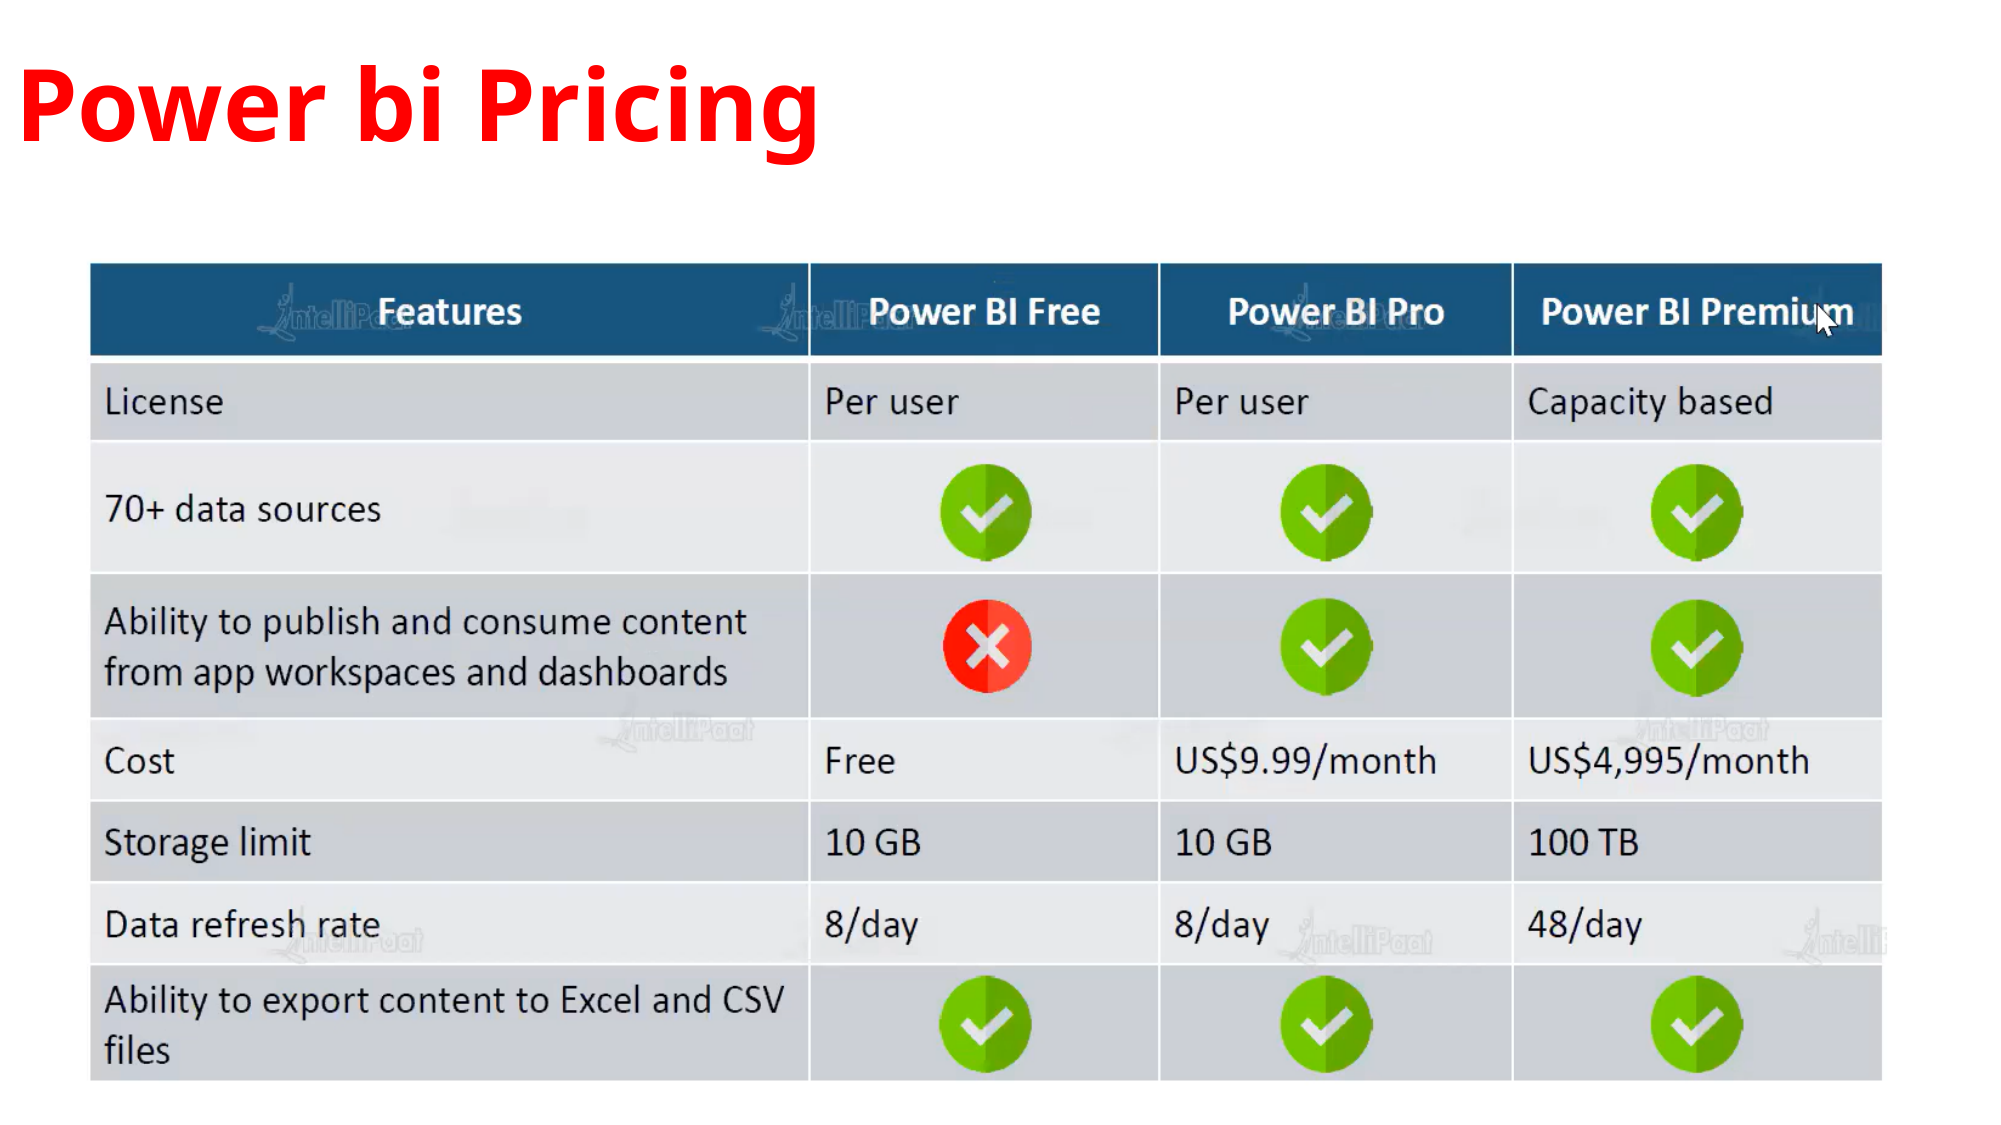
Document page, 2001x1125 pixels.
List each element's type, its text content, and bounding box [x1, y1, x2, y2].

title Power bi Pricing [0, 0, 1863, 218]
picture [86, 258, 1888, 1086]
